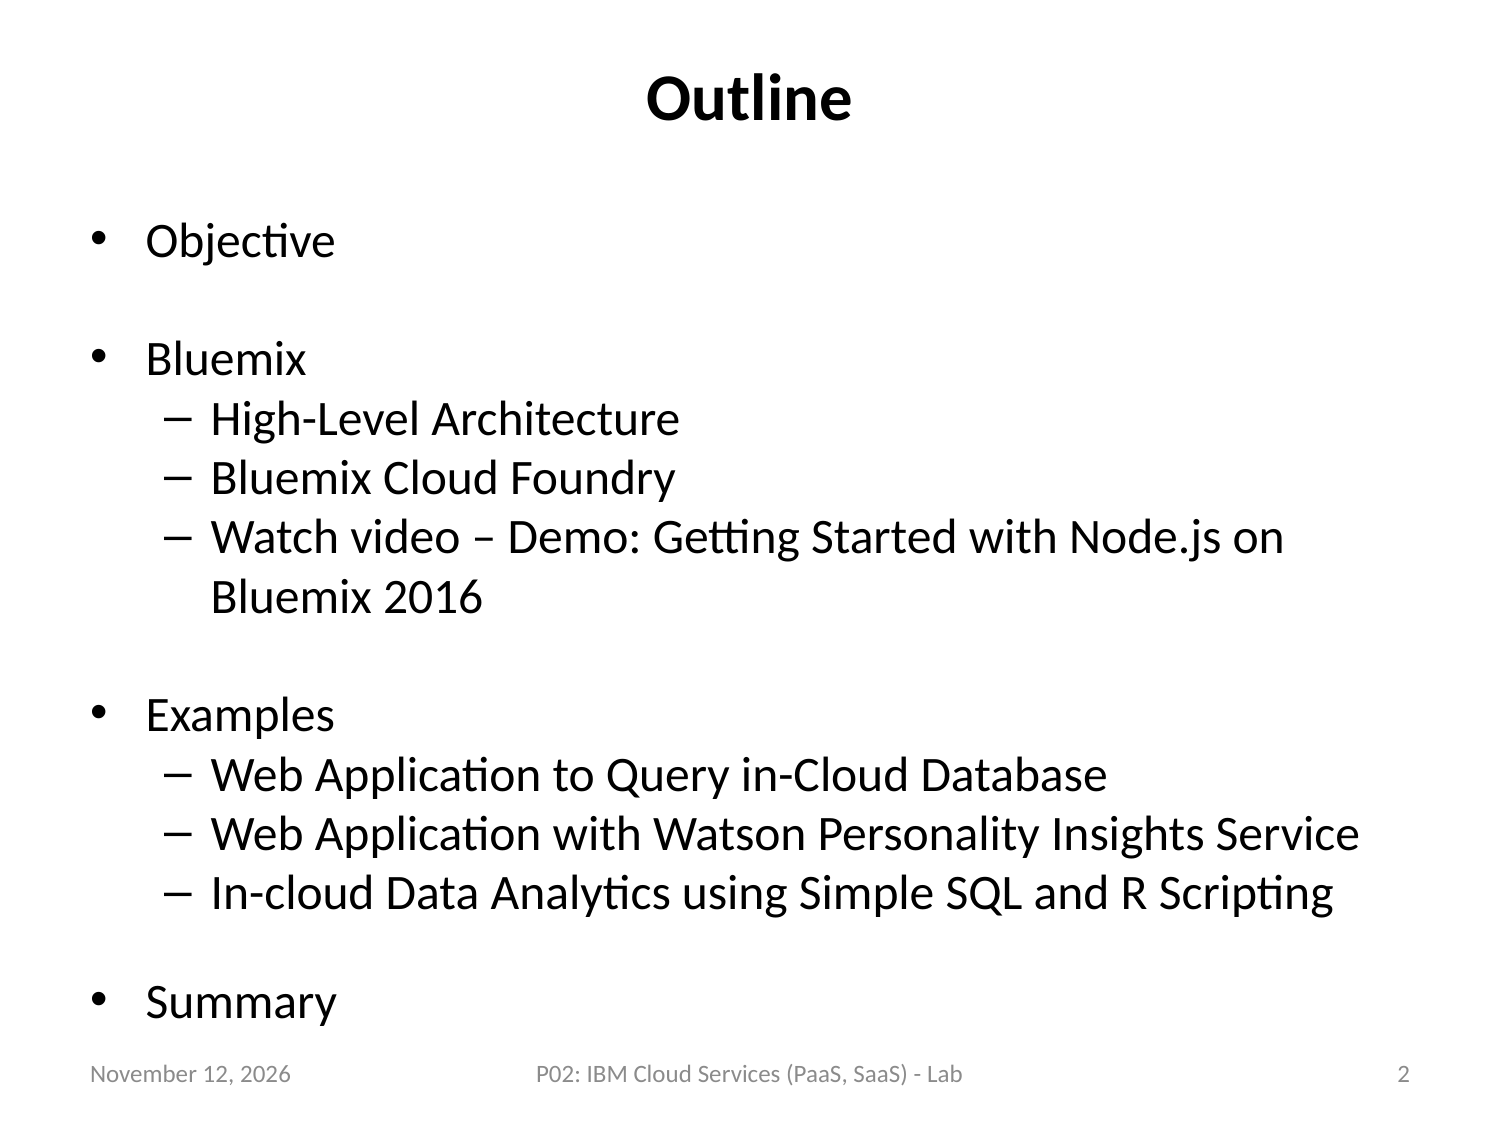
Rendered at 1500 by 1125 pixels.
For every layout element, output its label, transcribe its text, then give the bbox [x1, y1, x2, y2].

list Objective Bluemix High-Level Architecture Bluemix Cloud Foundry Watch video – Demo: Getting Started with Node.js on Bluemix 2016 Examples Web Application to Query in-Cloud Database Web Application with Watson Personality Insights Service In-cloud Data Analytics using Simple SQL and R Scripting Summary [75, 200, 1425, 1038]
title Outline [75, 0, 1425, 188]
footer P02: IBM Cloud Services (PaaS, SaaS) - Lab [512, 1042, 988, 1103]
slide_number 2 [1074, 1042, 1425, 1103]
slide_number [75, 1042, 425, 1103]
